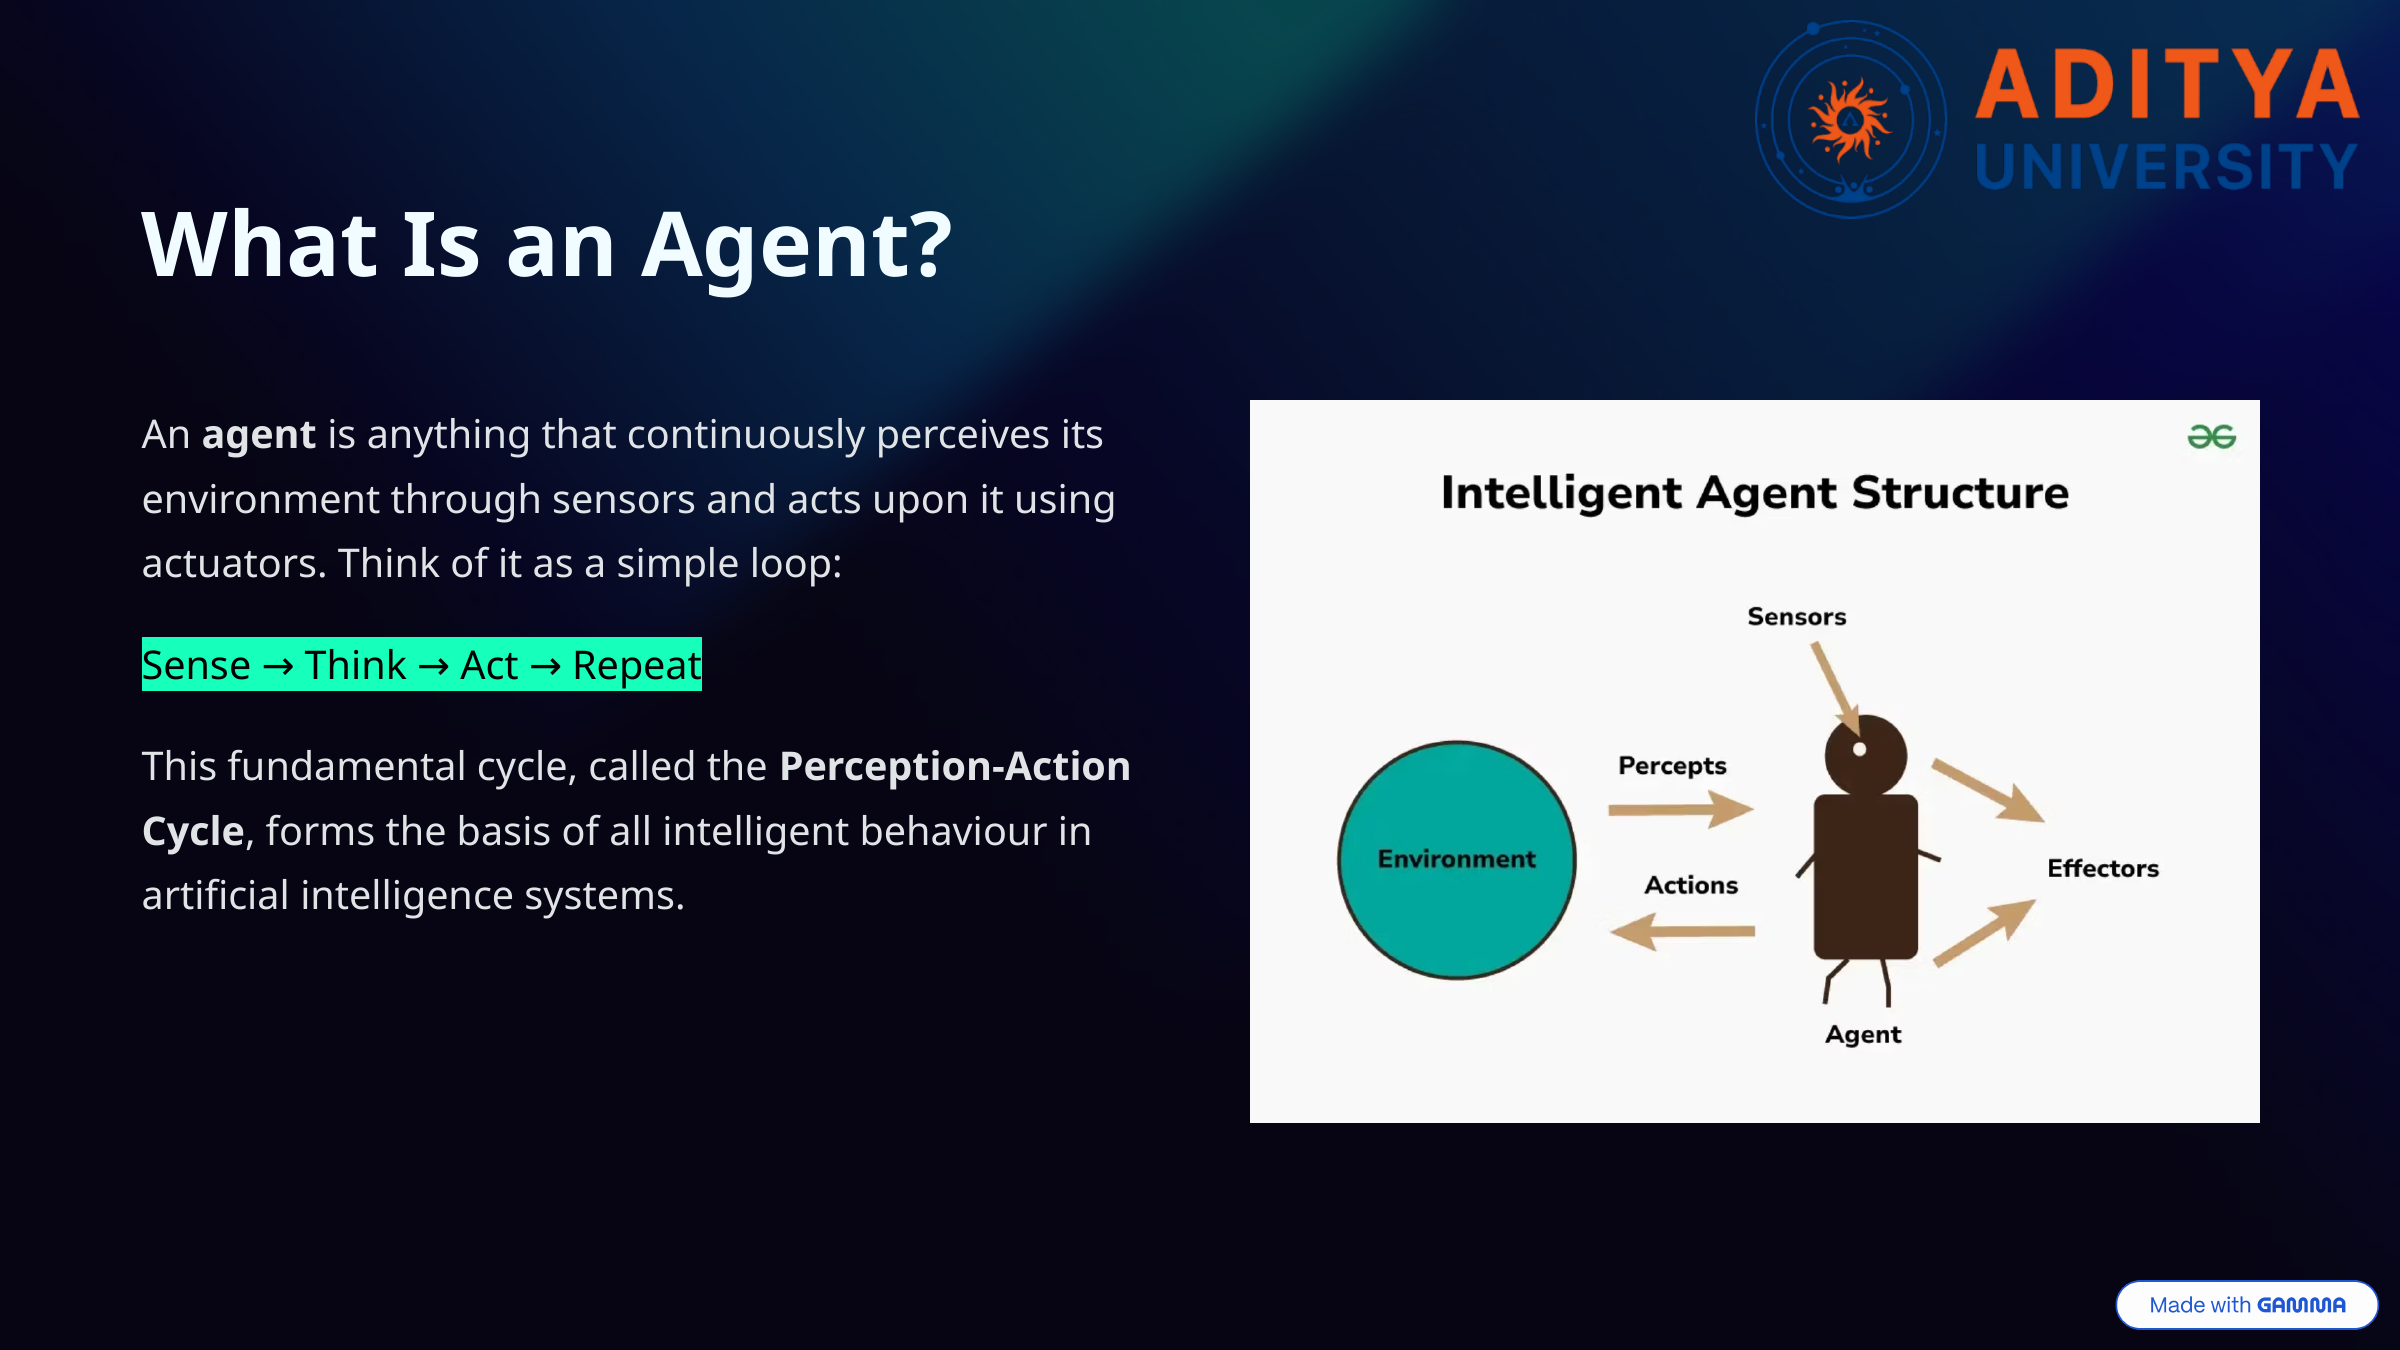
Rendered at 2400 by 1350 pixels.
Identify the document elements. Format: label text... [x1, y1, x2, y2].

text_box An agent is anything that continuously perceives its environment through sensors and acts upon it using actuators. Think of it as a simple loop: [141, 391, 1151, 587]
text_box Sense → Think → Act → Repeat [141, 622, 1151, 688]
text_box This fundamental cycle, called the Perception-Action Cycle, forms the basis of all intelligent behaviour in artificial intelligence systems. [141, 723, 1151, 919]
picture [1250, 400, 2260, 1123]
picture [2106, 1271, 2389, 1339]
text_box What Is an Agent? [141, 182, 1042, 295]
picture [1754, 20, 2360, 219]
